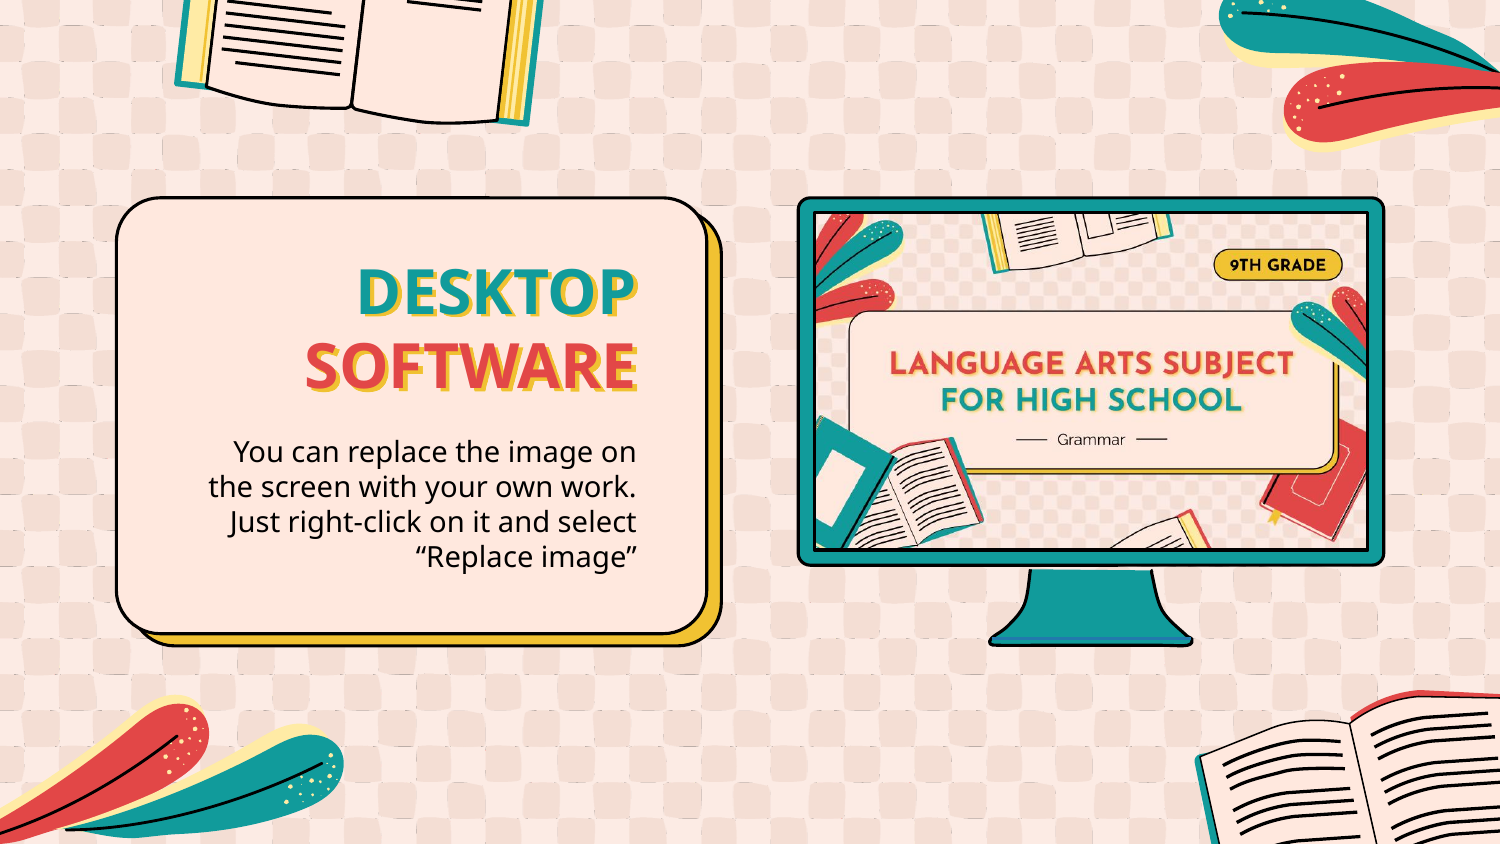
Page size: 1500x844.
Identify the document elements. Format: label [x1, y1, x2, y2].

text_box [116, 197, 722, 647]
text_box [797, 197, 1384, 647]
picture [1368, 0, 1500, 70]
picture [0, 0, 1500, 844]
